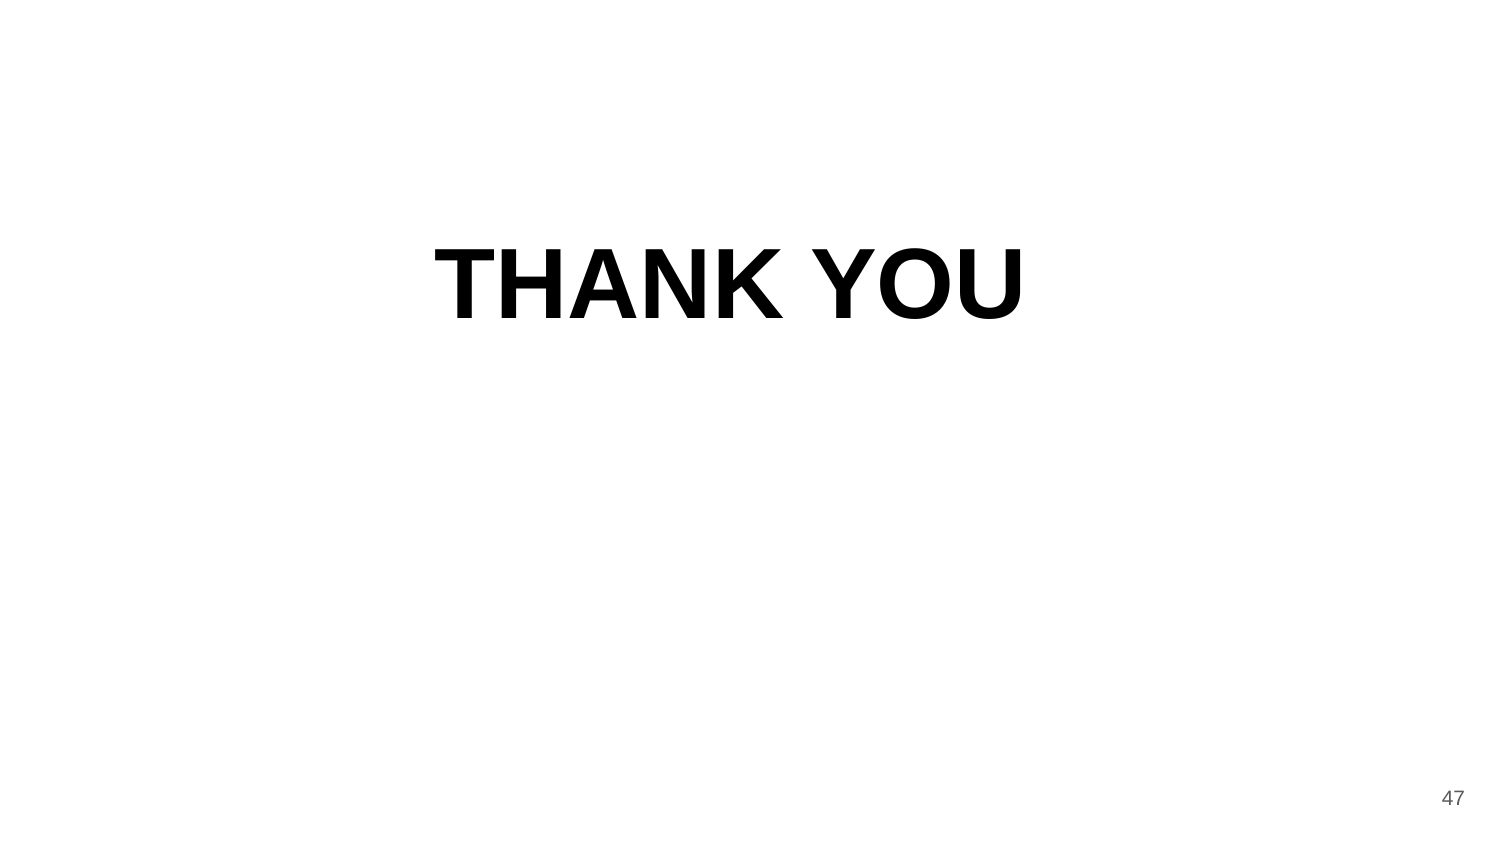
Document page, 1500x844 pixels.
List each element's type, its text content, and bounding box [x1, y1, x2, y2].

title THANK YOU [329, 203, 1133, 493]
slide_number ‹#› [1389, 764, 1480, 830]
